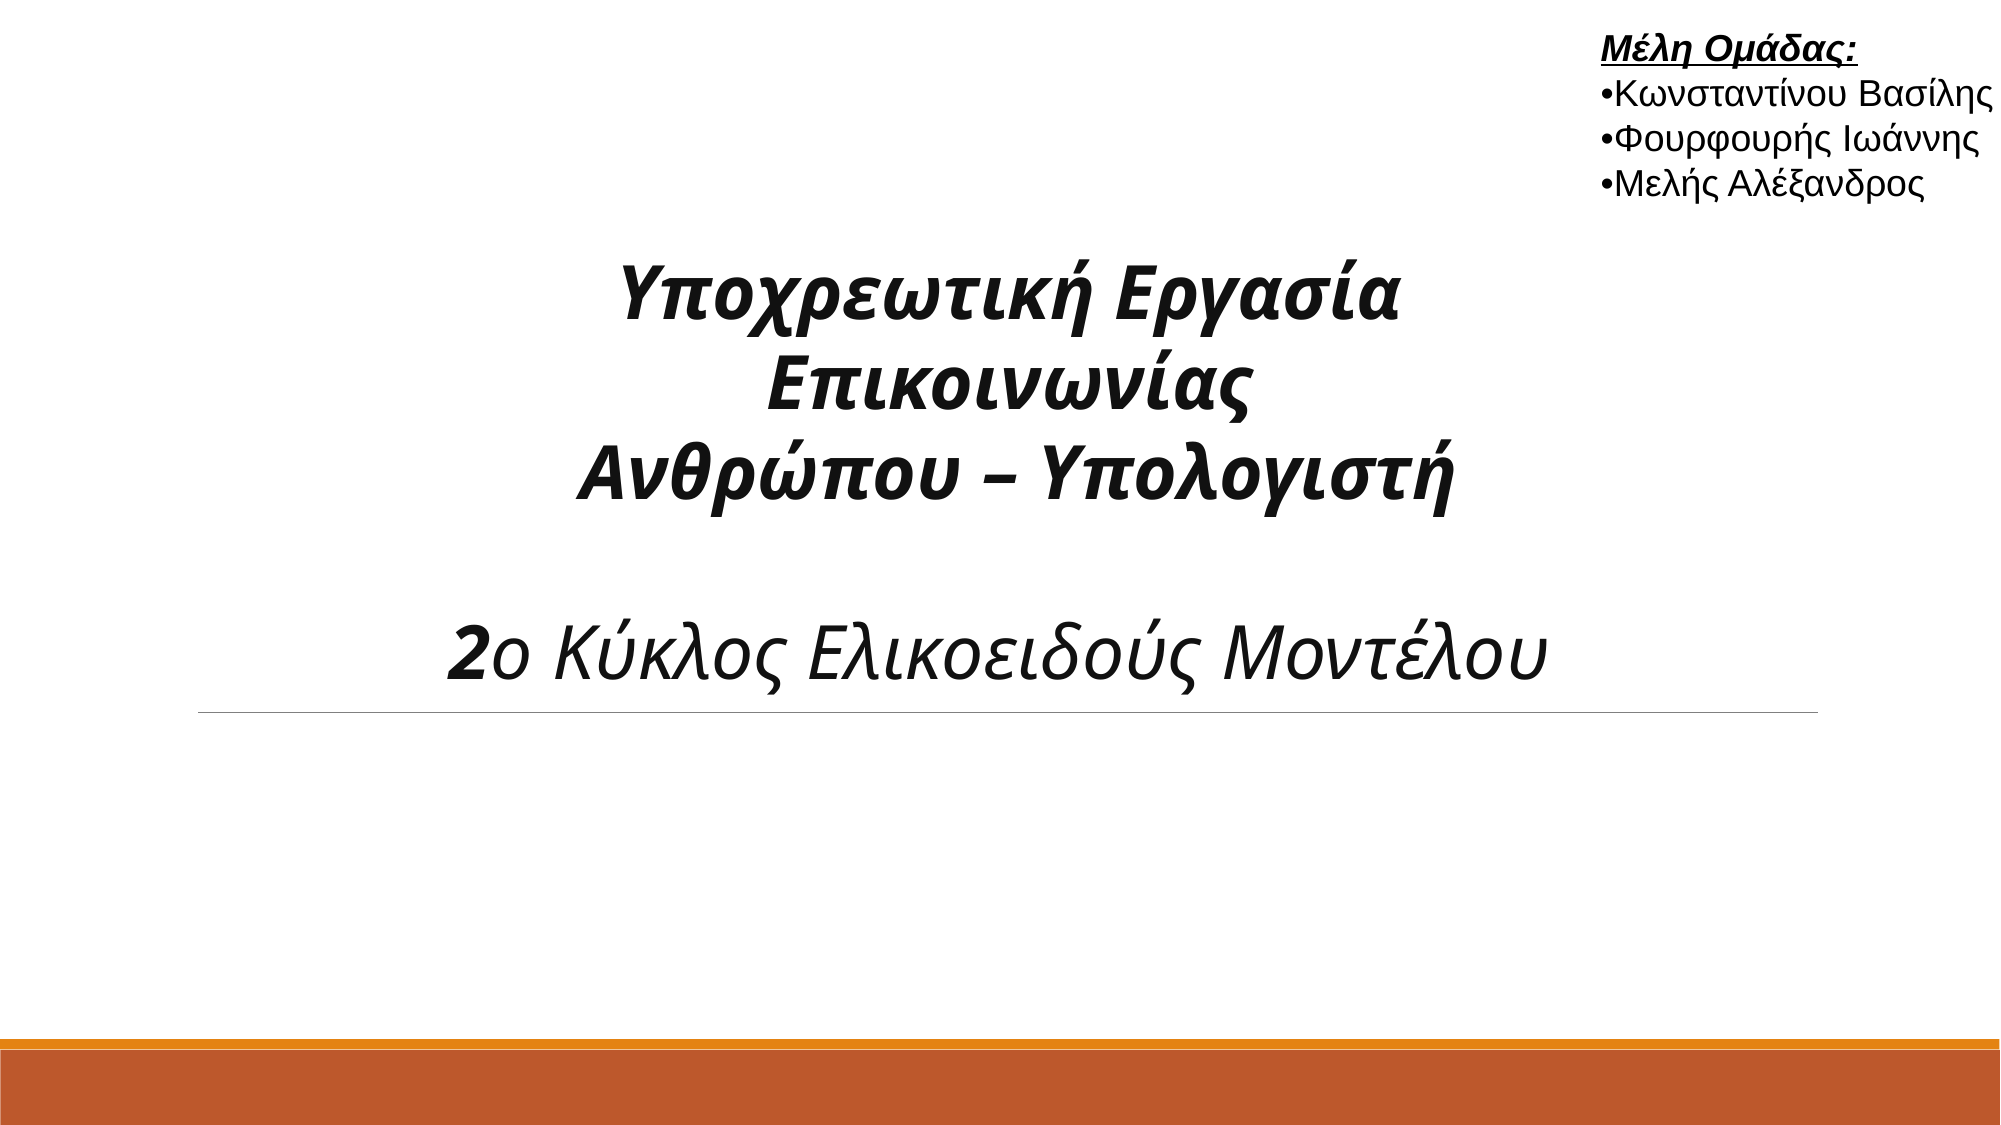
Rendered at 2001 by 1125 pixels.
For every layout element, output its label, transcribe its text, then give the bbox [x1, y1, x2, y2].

text_box Μέλη Ομάδας: •Κωνσταντίνου Βασίλης •Φουρφουρής Ιωάννης •Μελής Αλέξανδρος [1585, 16, 2000, 212]
text_box Υποχρεωτική Εργασία Επικοινωνίας Ανθρώπου – Υπολογιστή 2ο Κύκλος Ελικοειδούς Μοντέλου [255, 0, 1745, 788]
